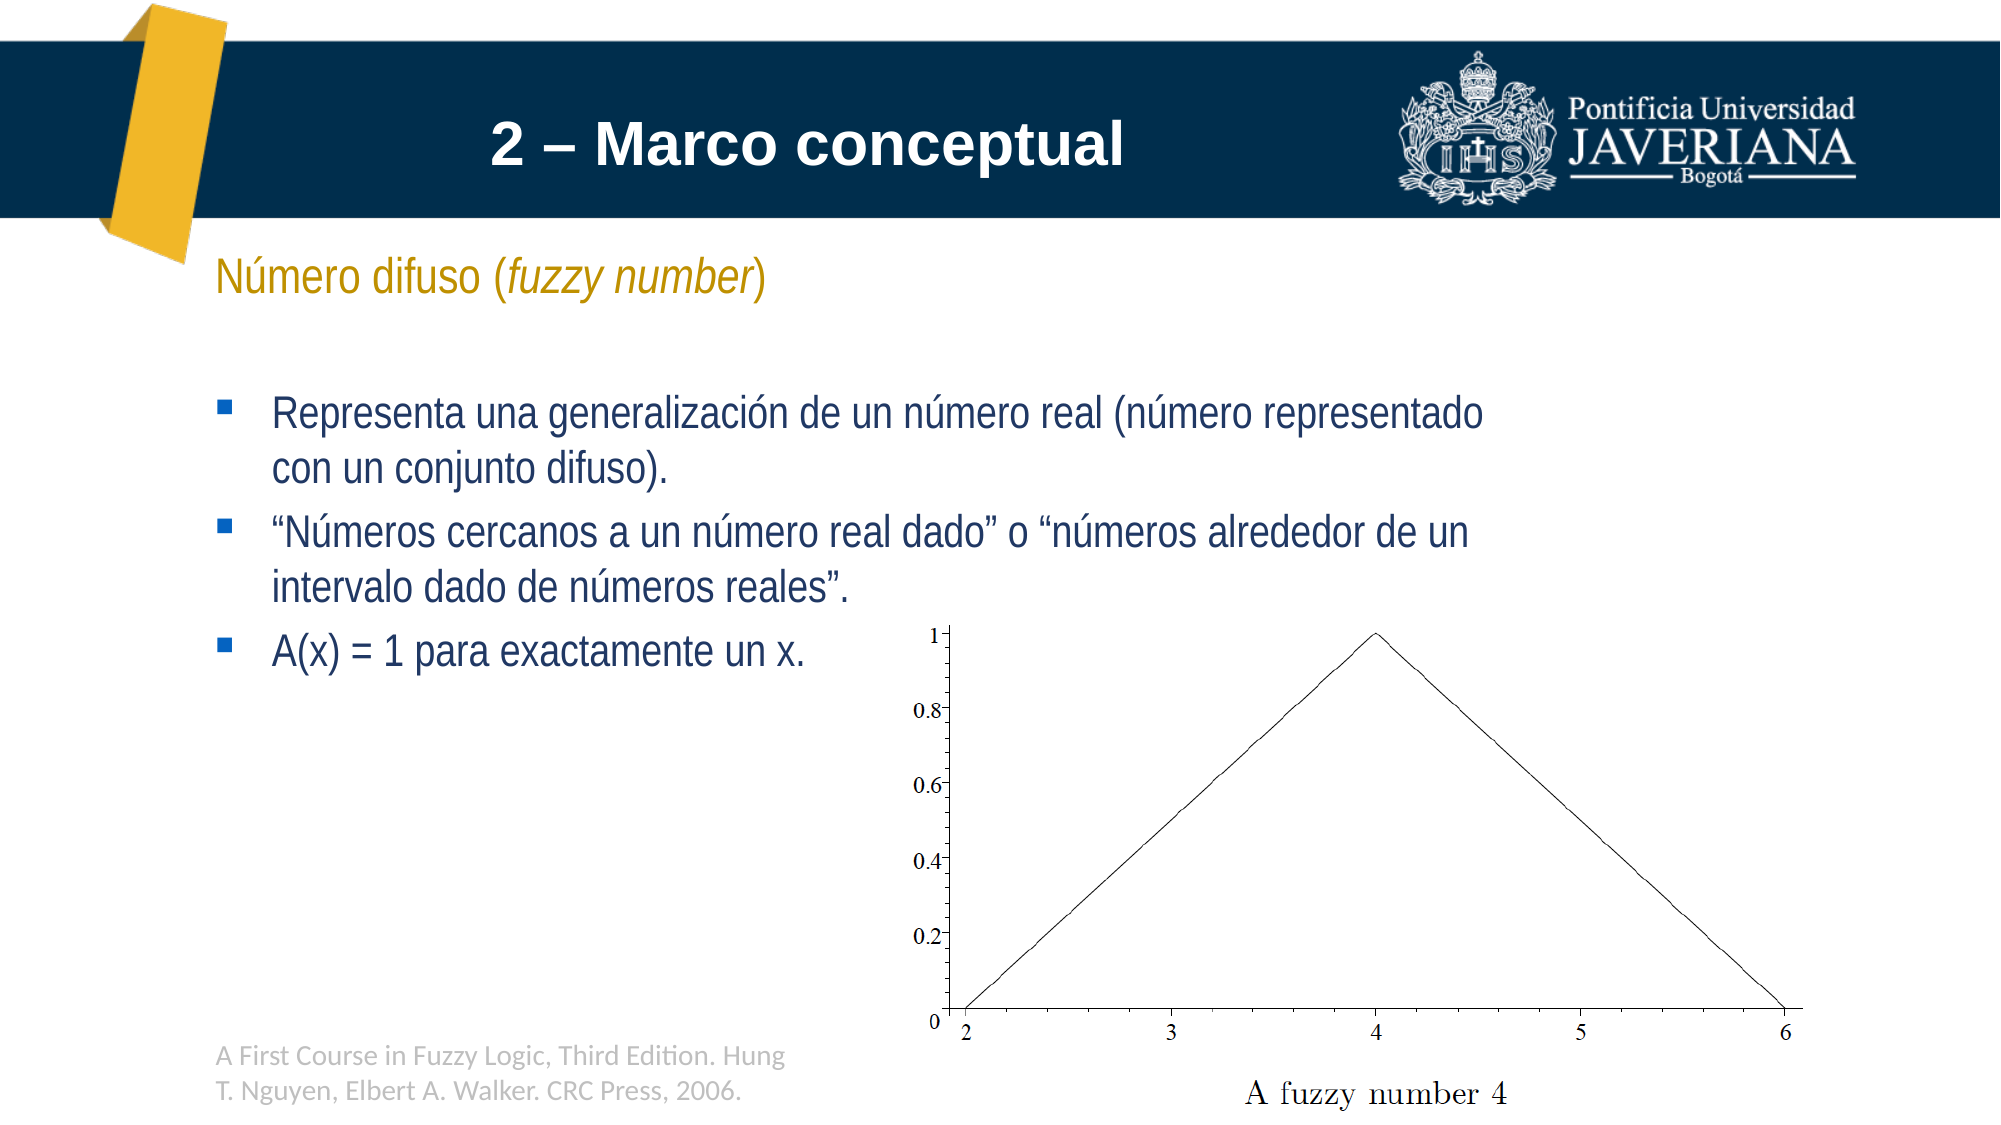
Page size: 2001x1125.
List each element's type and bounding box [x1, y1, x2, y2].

list [0, 0, 2000, 1125]
picture [895, 600, 1813, 1125]
